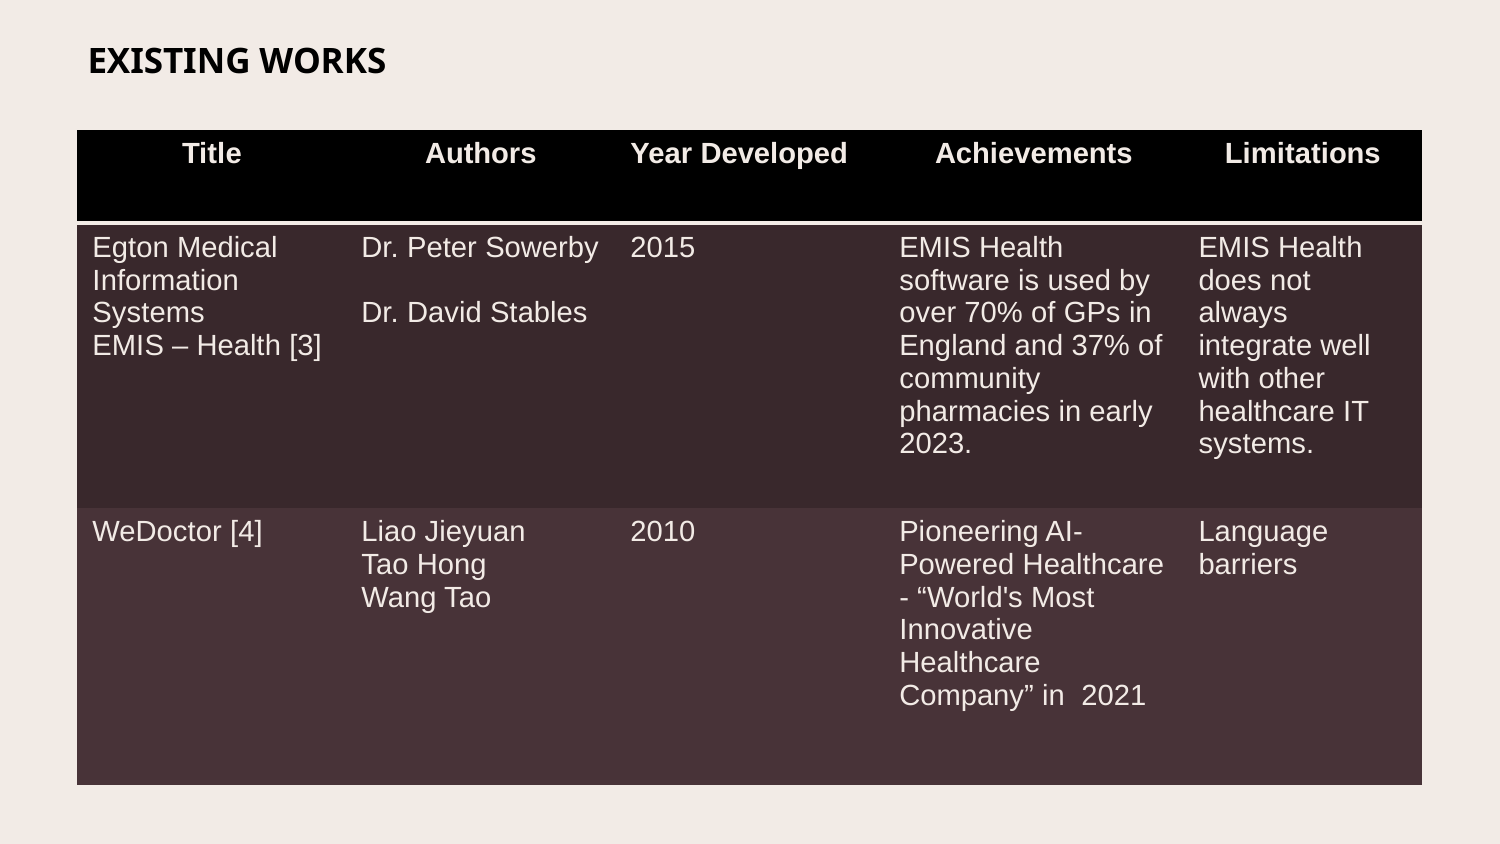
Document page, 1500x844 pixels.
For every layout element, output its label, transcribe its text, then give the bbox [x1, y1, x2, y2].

table_cell Dr. Peter Sowerby Dr. David Stables [346, 225, 615, 508]
table_cell WeDoctor [4] [77, 508, 346, 785]
table_cell Liao Jieyuan Tao Hong Wang Tao [346, 508, 615, 785]
title EXISTING WORKS [72, 21, 1423, 100]
table_cell 2010 [615, 508, 884, 785]
table_header Limitations [1184, 130, 1422, 221]
table_cell Pioneering AI-Powered Healthcare - “World's Most Innovative Healthcare Company” in 2021 [884, 508, 1184, 785]
table_cell EMIS Health software is used by over 70% of GPs in England and 37% of community pharmacies in early 2023. [884, 225, 1184, 508]
table_header Year Developed [615, 130, 884, 221]
table_cell Egton Medical Information Systems EMIS – Health [3] [77, 225, 346, 508]
table_header Authors [346, 130, 615, 221]
table_cell 2015 [615, 225, 884, 508]
table_cell EMIS Health does not always integrate well with other healthcare IT systems. [1184, 225, 1422, 508]
table_header Title [77, 130, 346, 221]
table_cell Language barriers [1184, 508, 1422, 785]
table_header Achievements [884, 130, 1184, 221]
